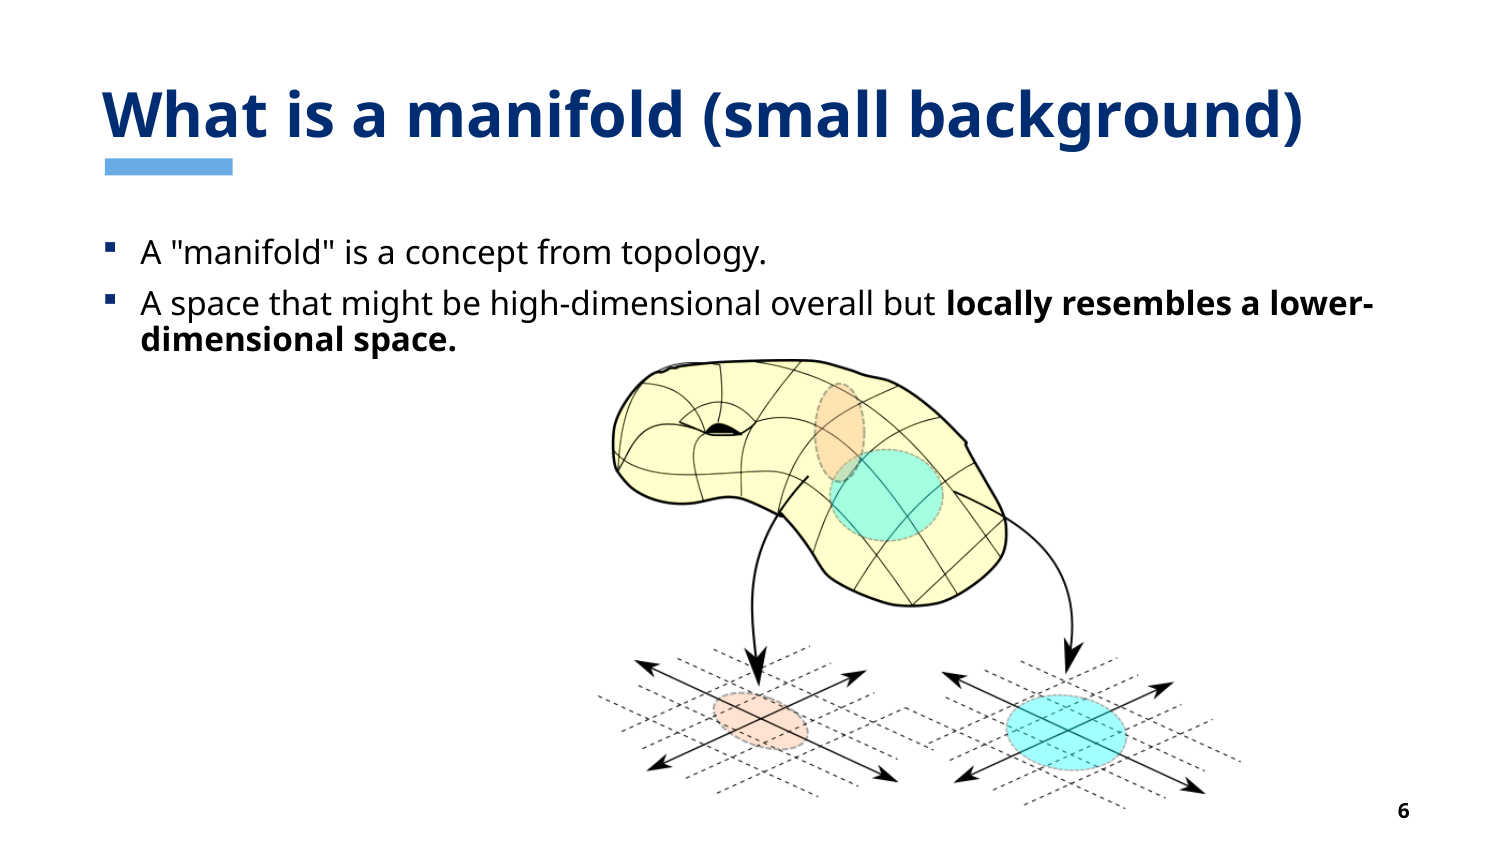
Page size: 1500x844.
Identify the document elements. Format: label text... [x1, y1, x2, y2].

title What is a manifold (small background) [87, 17, 1414, 159]
picture [598, 359, 1241, 809]
list A "manifold" is a concept from topology. A space that might be high-dimensional overall but locally resembles a lower-dimensional space. [87, 228, 1414, 733]
